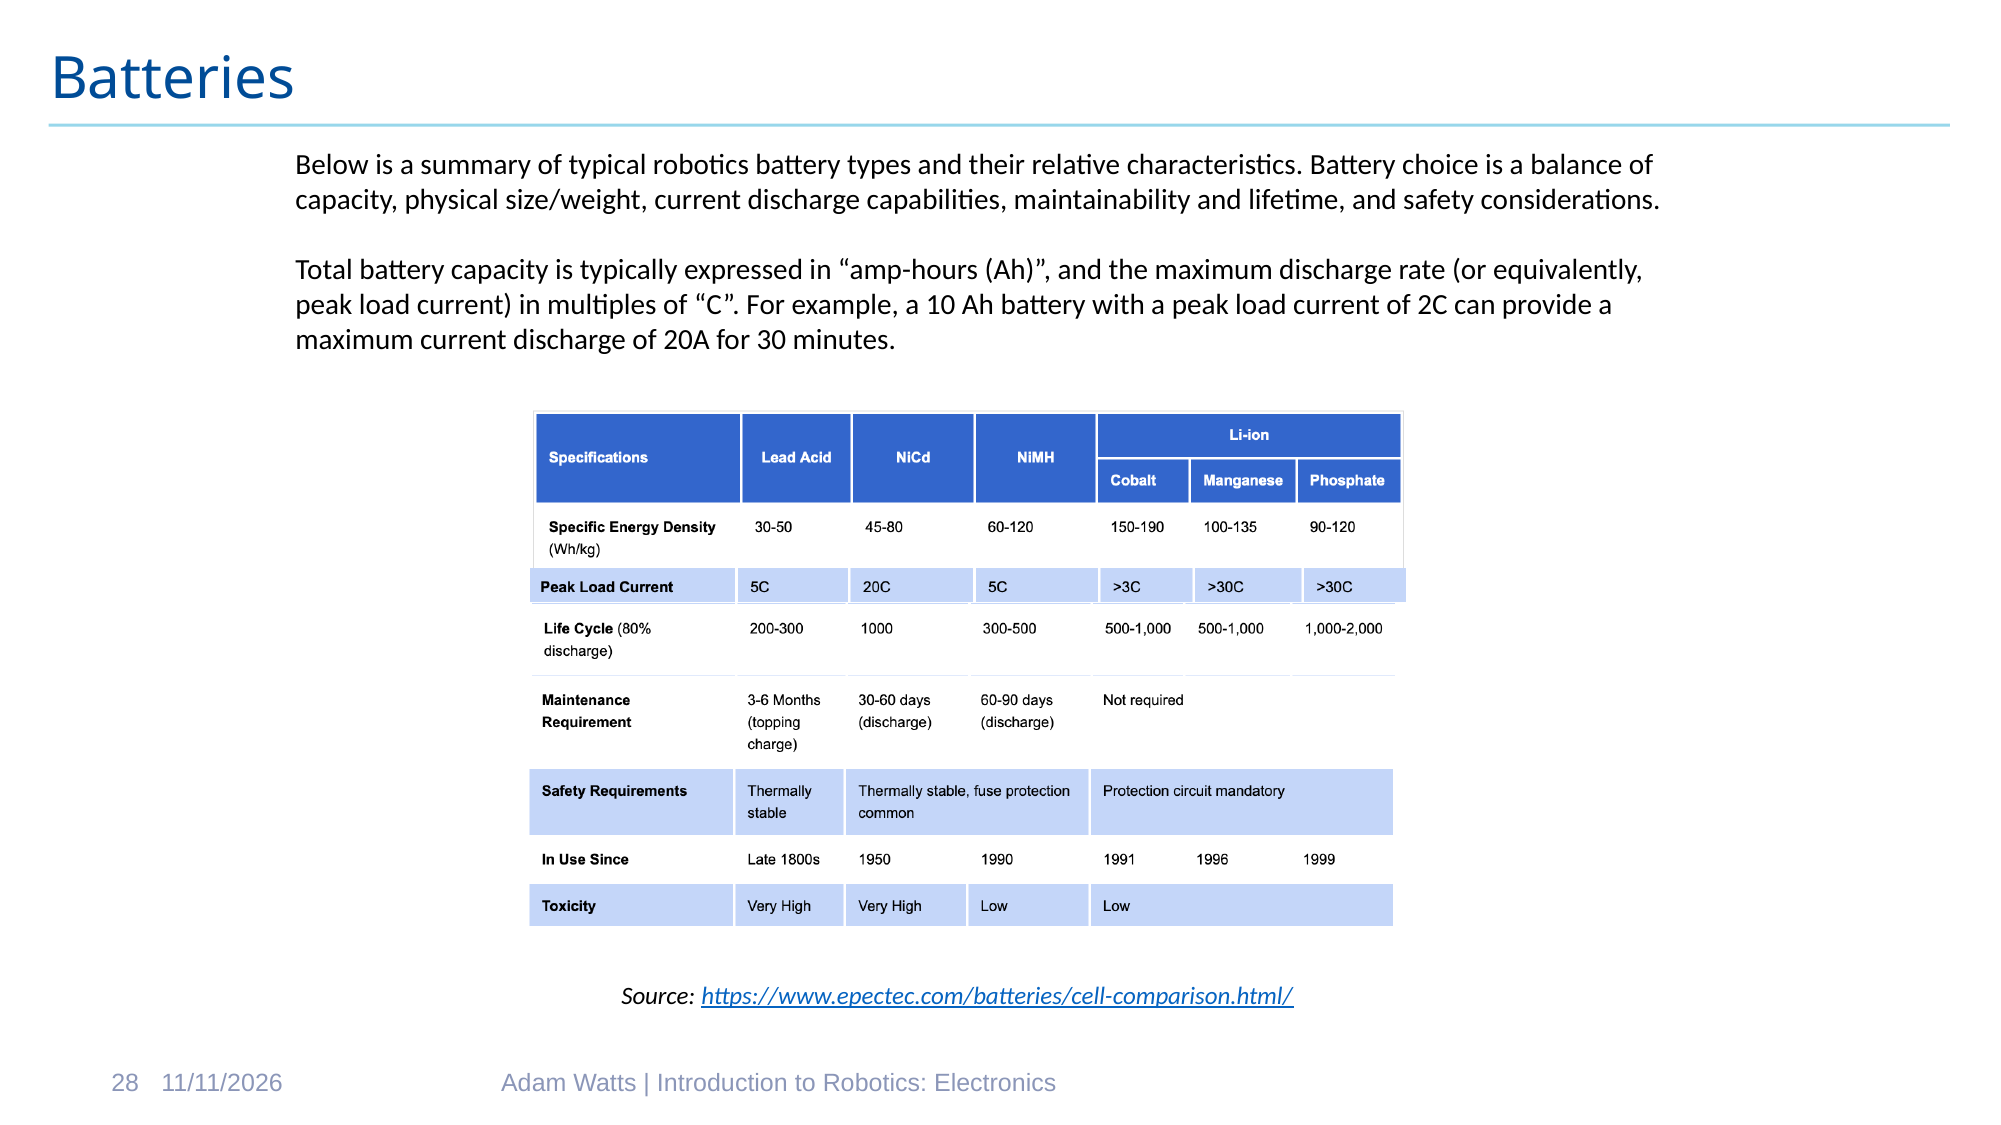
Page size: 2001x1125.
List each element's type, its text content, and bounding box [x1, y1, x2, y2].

footer Adam Watts | Introduction to Robotics: Electronics [501, 1066, 1529, 1107]
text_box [528, 407, 1406, 926]
text_box Source: https://www.epectec.com/batteries/cell-comparison.html/ [606, 972, 1309, 1018]
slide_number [161, 1066, 309, 1107]
title Batteries [50, 41, 1950, 112]
slide_number 28 [48, 1066, 140, 1106]
text_box Below is a summary of typical robotics battery types and their relative characteristics. Battery choice is a balance of capacity, physical size/weight, current discharge capabilities, maintainability and lifetime, and safety considerations. Total battery capacity is typically expressed in “amp-hours (Ah)”, and the maximum discharge rate (or equivalently, peak load current) in multiples of “C”. For example, a 10 Ah battery with a peak load current of 2C can provide a maximum current discharge of 20A for 30 minutes. [280, 137, 1720, 363]
